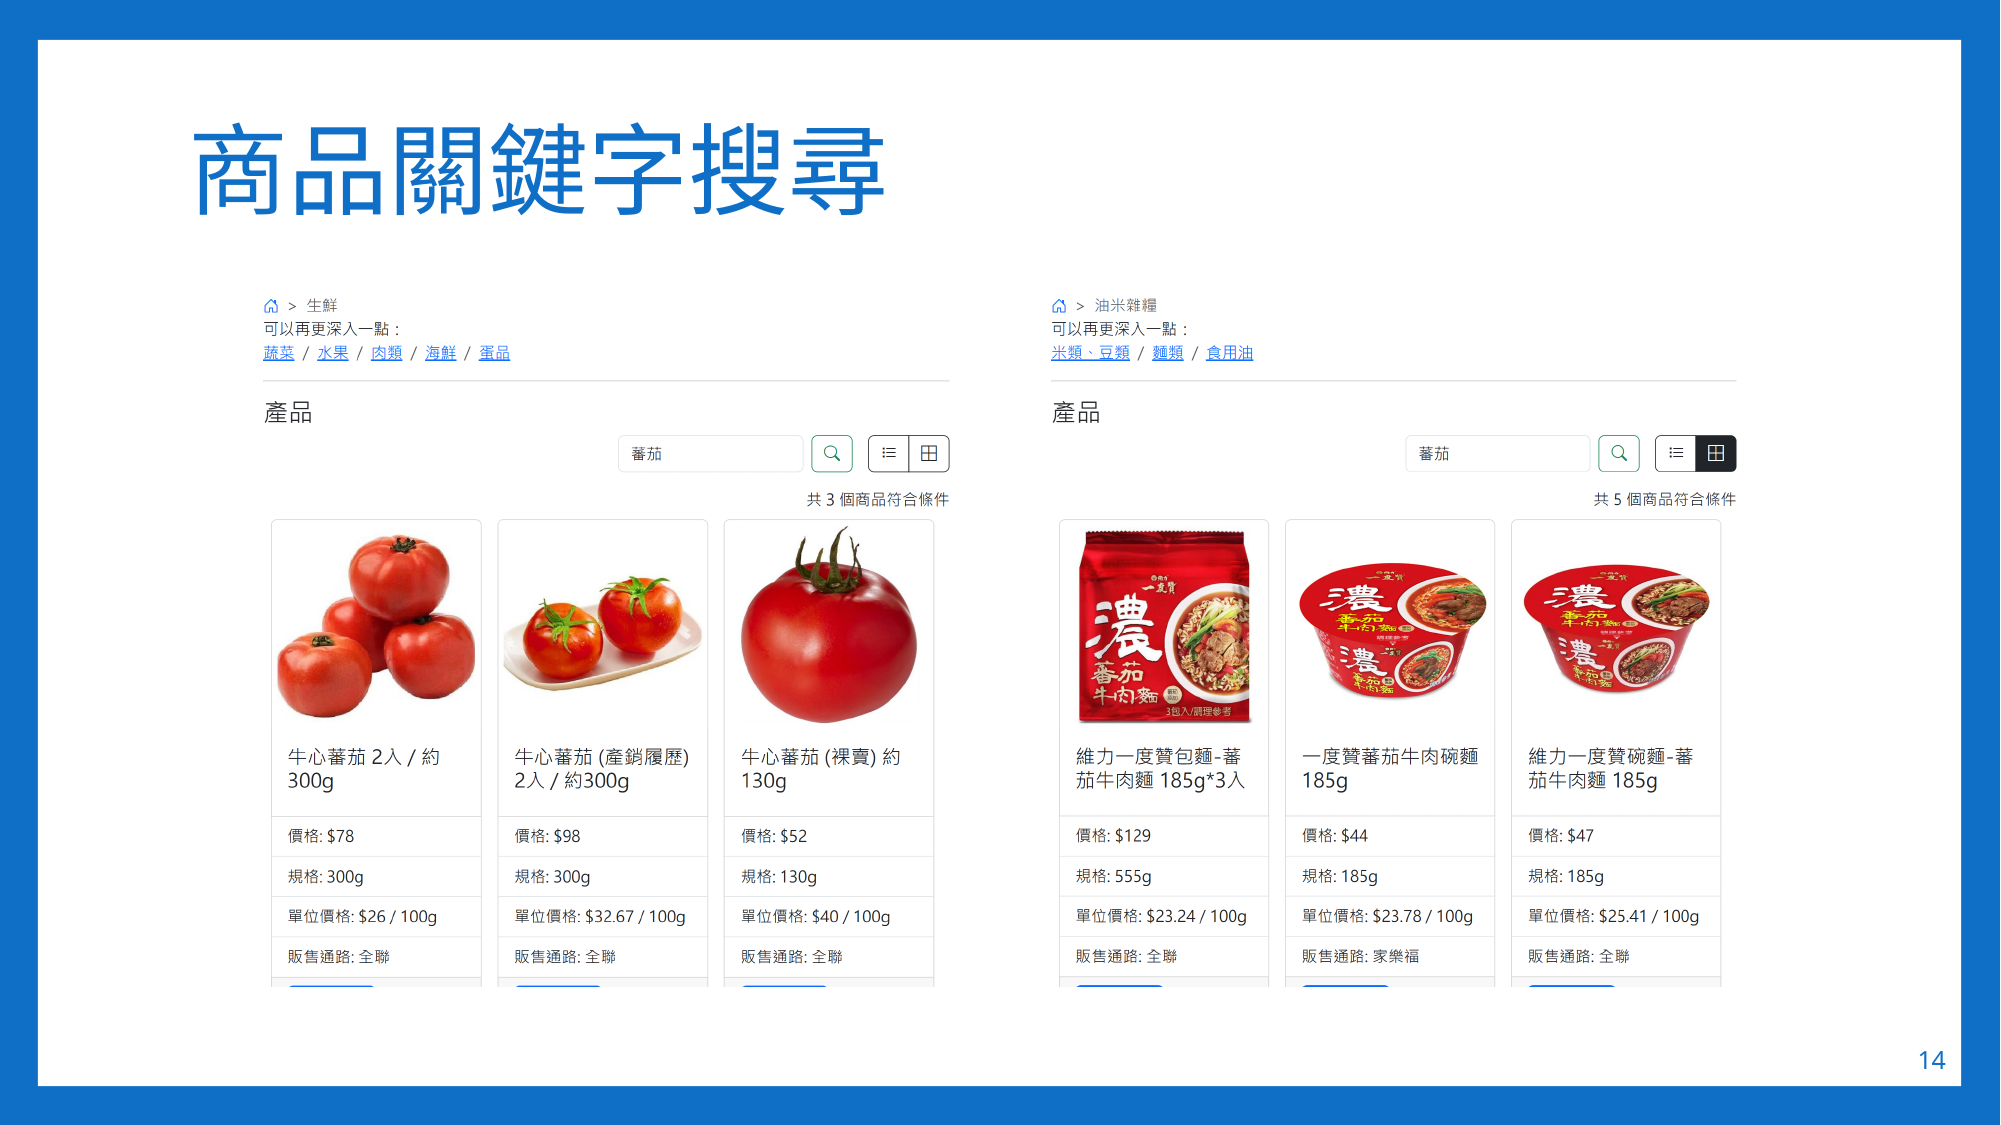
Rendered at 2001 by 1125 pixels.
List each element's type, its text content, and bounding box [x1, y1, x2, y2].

text_box 商品關鍵字搜尋 [173, 58, 1827, 237]
picture [251, 277, 961, 988]
picture [1039, 277, 1749, 988]
slide_number 14 [1681, 1026, 1961, 1087]
